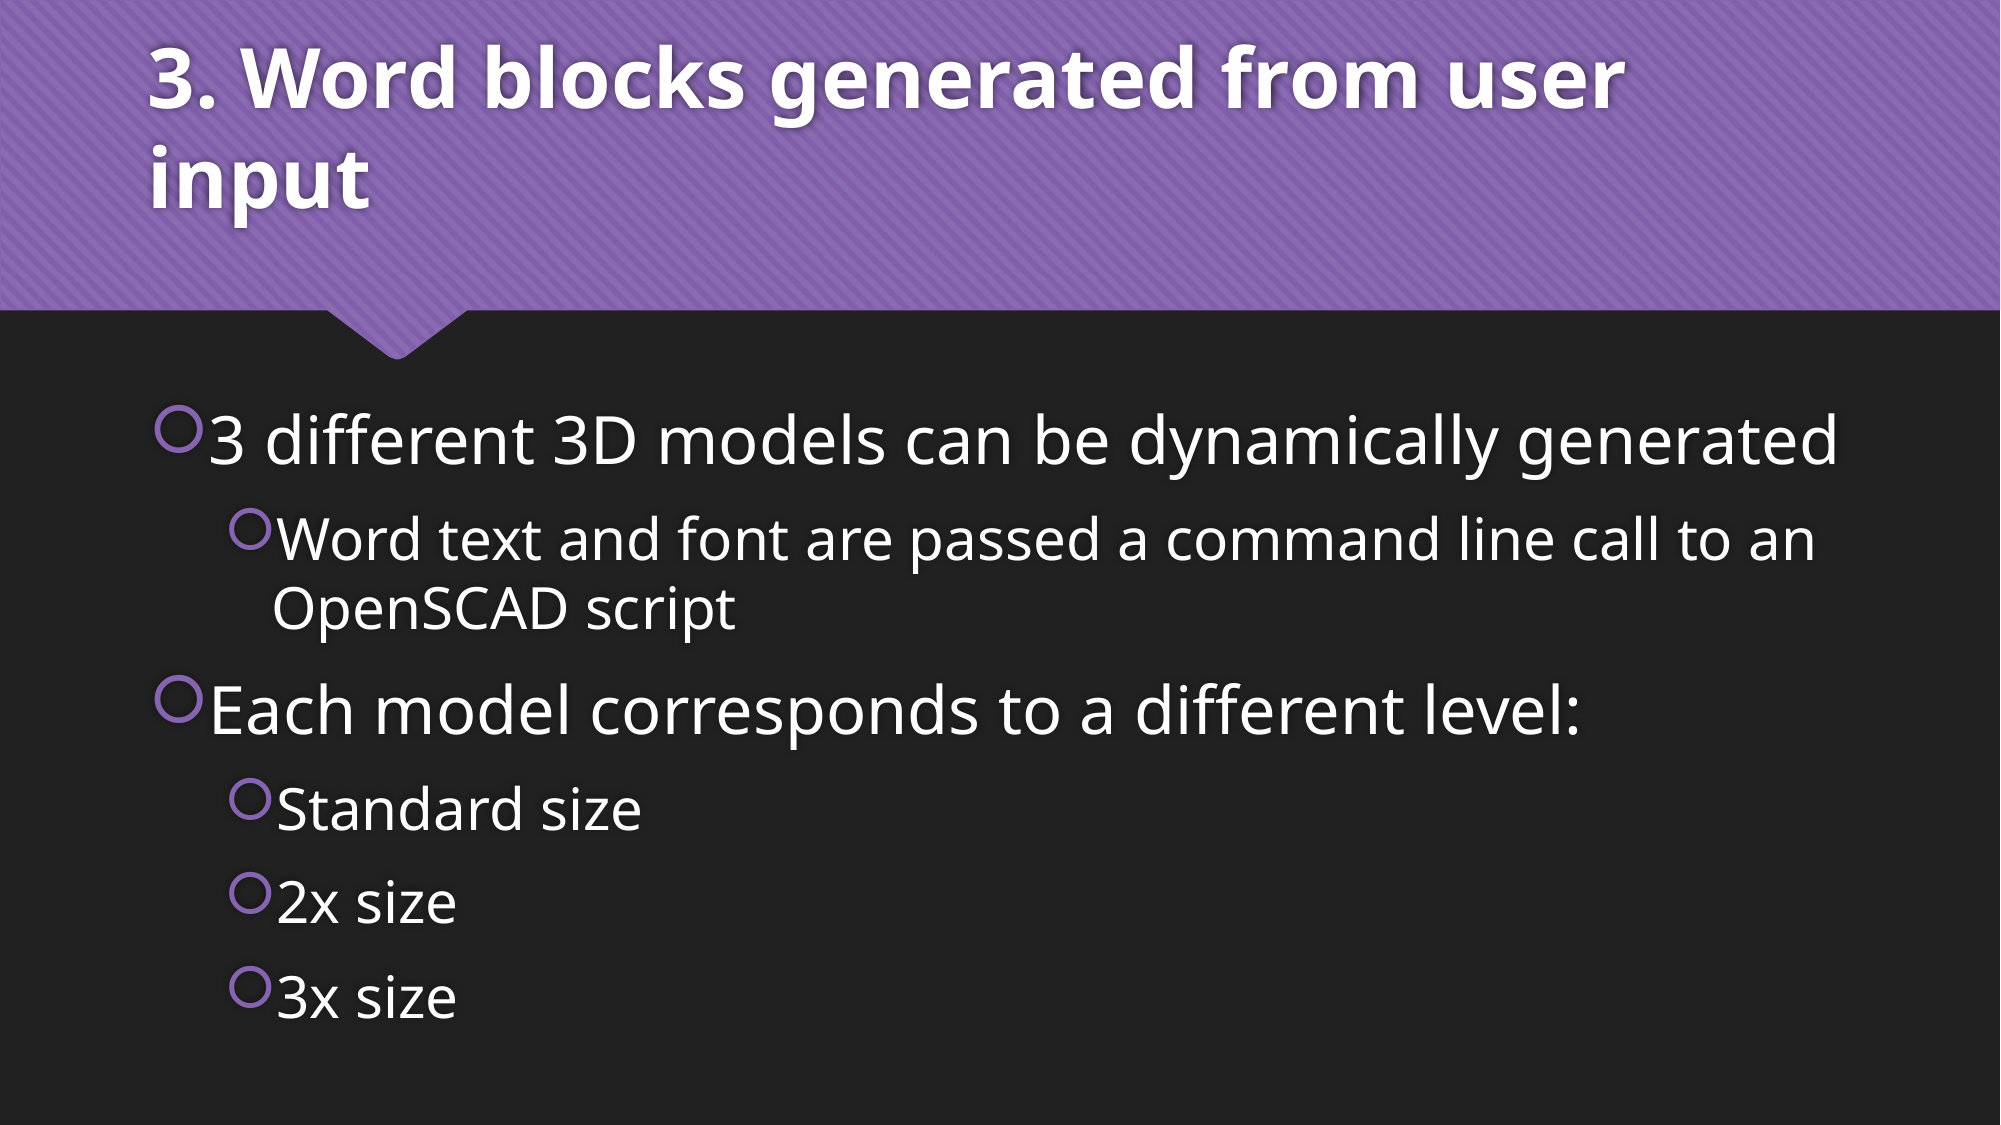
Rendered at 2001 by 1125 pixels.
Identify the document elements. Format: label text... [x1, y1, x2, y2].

title 3. Word blocks generated from user input [132, 73, 1868, 233]
list 3 different 3D models can be dynamically generated Word text and font are passed a command line call to an OpenSCAD script Each model corresponds to a different level: Standard size 2x size 3x size [134, 364, 1866, 1125]
